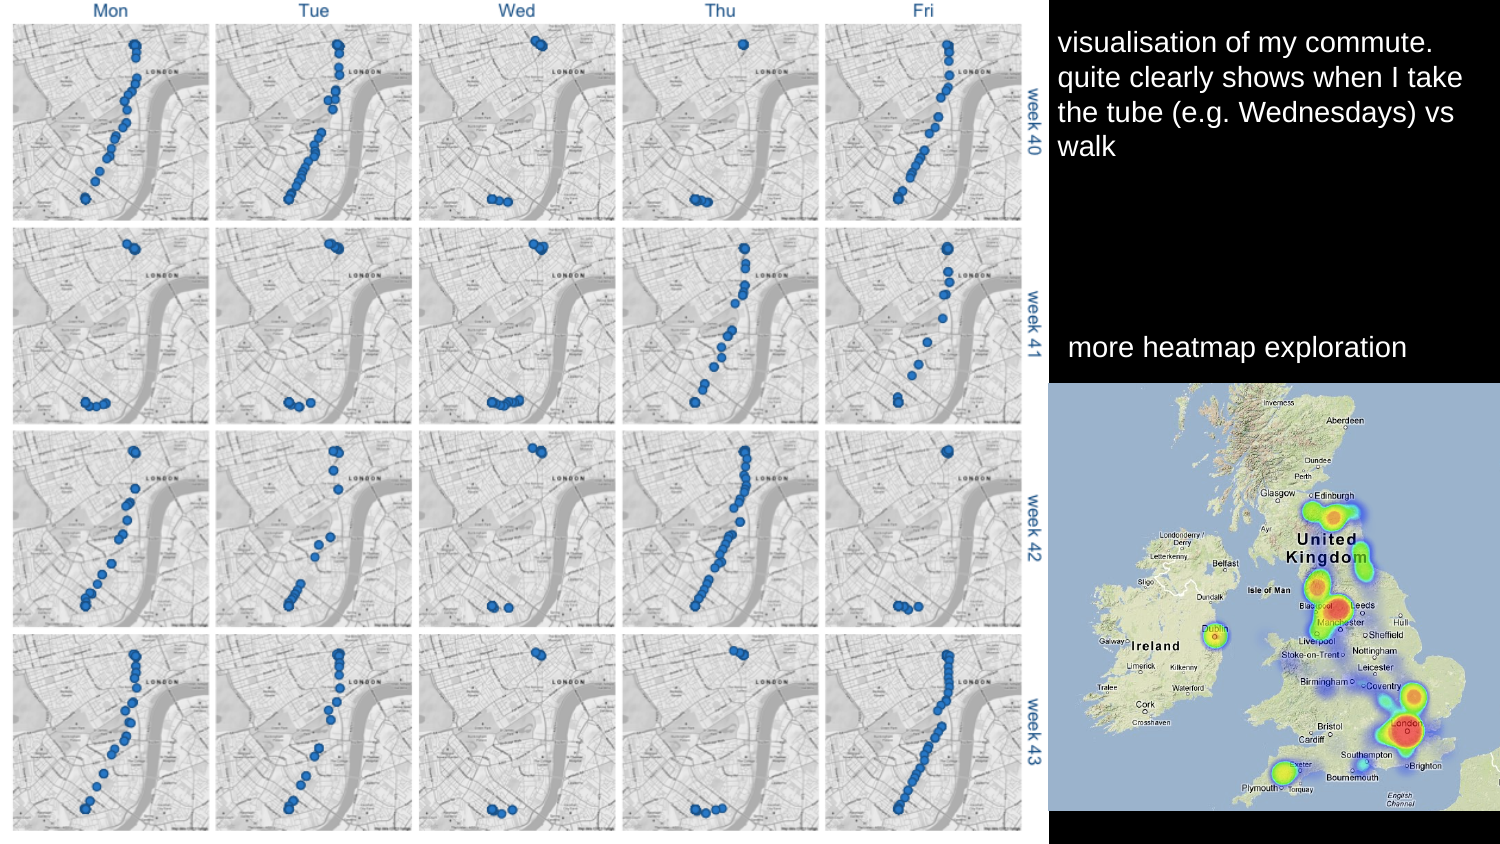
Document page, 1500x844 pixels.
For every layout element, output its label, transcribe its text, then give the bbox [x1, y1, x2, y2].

picture [0, 0, 1500, 844]
text_box visualisation of my commute. quite clearly shows when I take the tube (e.g. Wednesdays) vs walk [1052, 7, 1486, 236]
text_box more heatmap exploration [1052, 313, 1496, 381]
